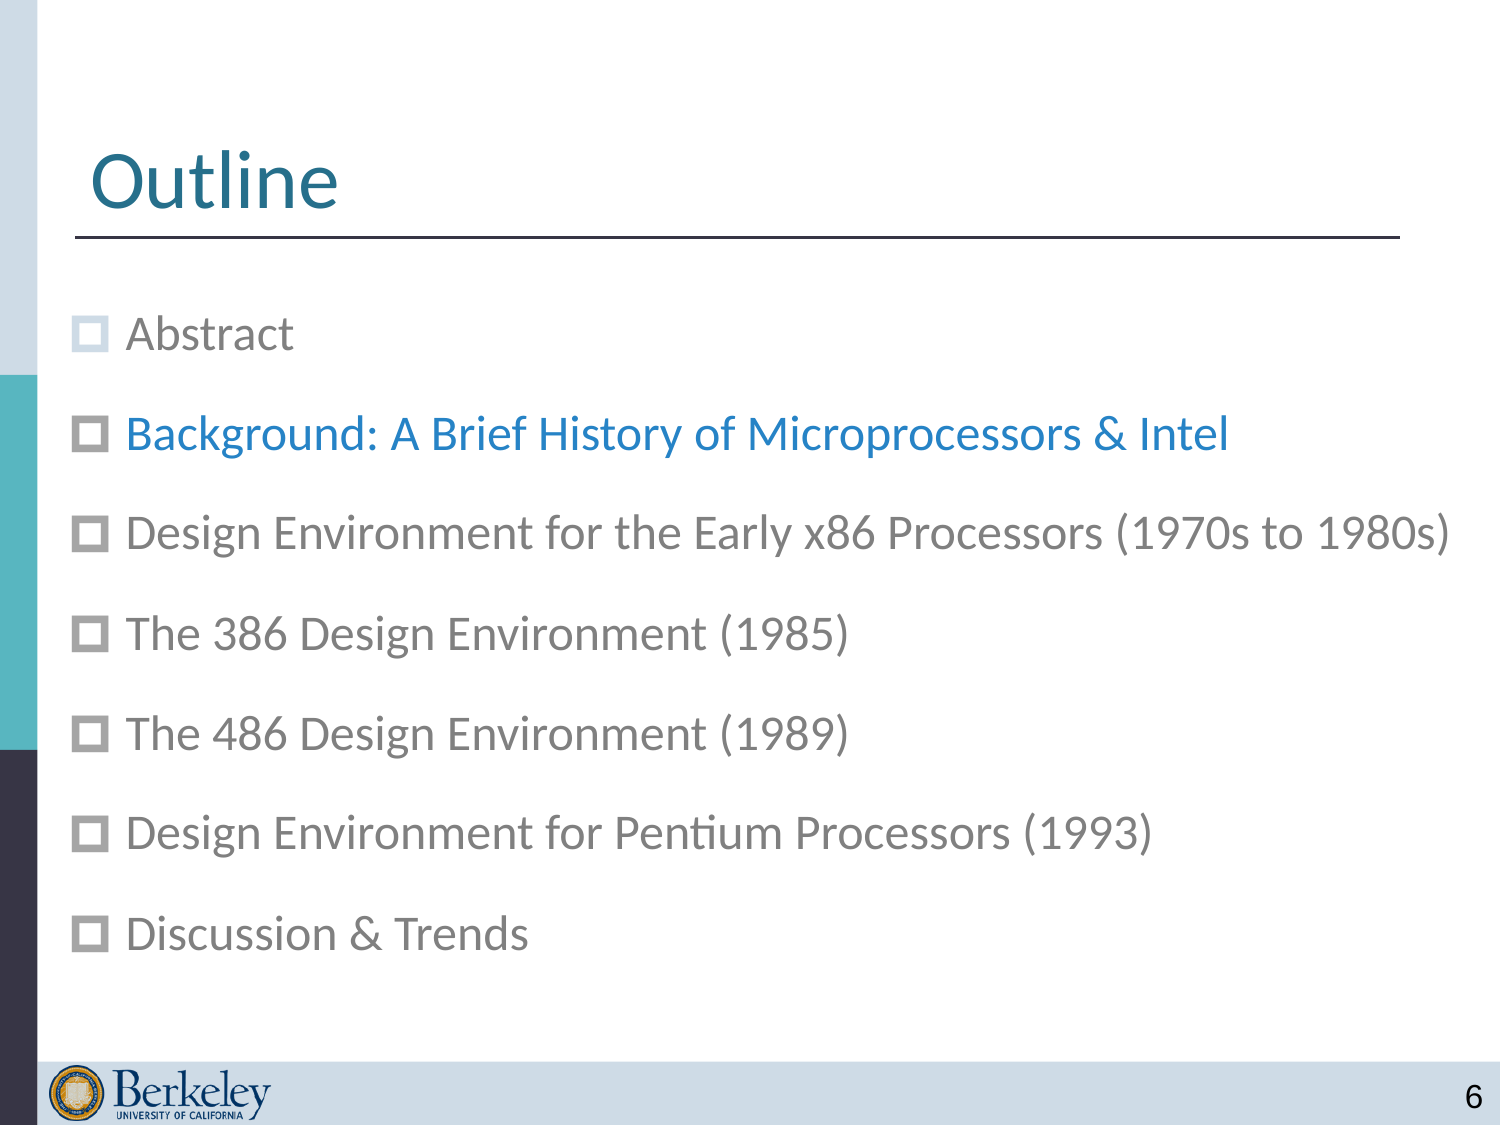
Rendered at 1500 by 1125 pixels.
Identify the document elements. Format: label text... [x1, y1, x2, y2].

list Abstract Background: A Brief History of Microprocessors & Intel Design Environment for the Early x86 Processors (1970s to 1980s) The 386 Design Environment (1985) The 486 Design Environment (1989) Design Environment for Pentium Processors (1993) Discussion & Trends [54, 262, 1500, 1006]
picture [49, 1065, 274, 1121]
slide_number 6 [1343, 1067, 1499, 1116]
title Outline [75, 45, 1425, 233]
